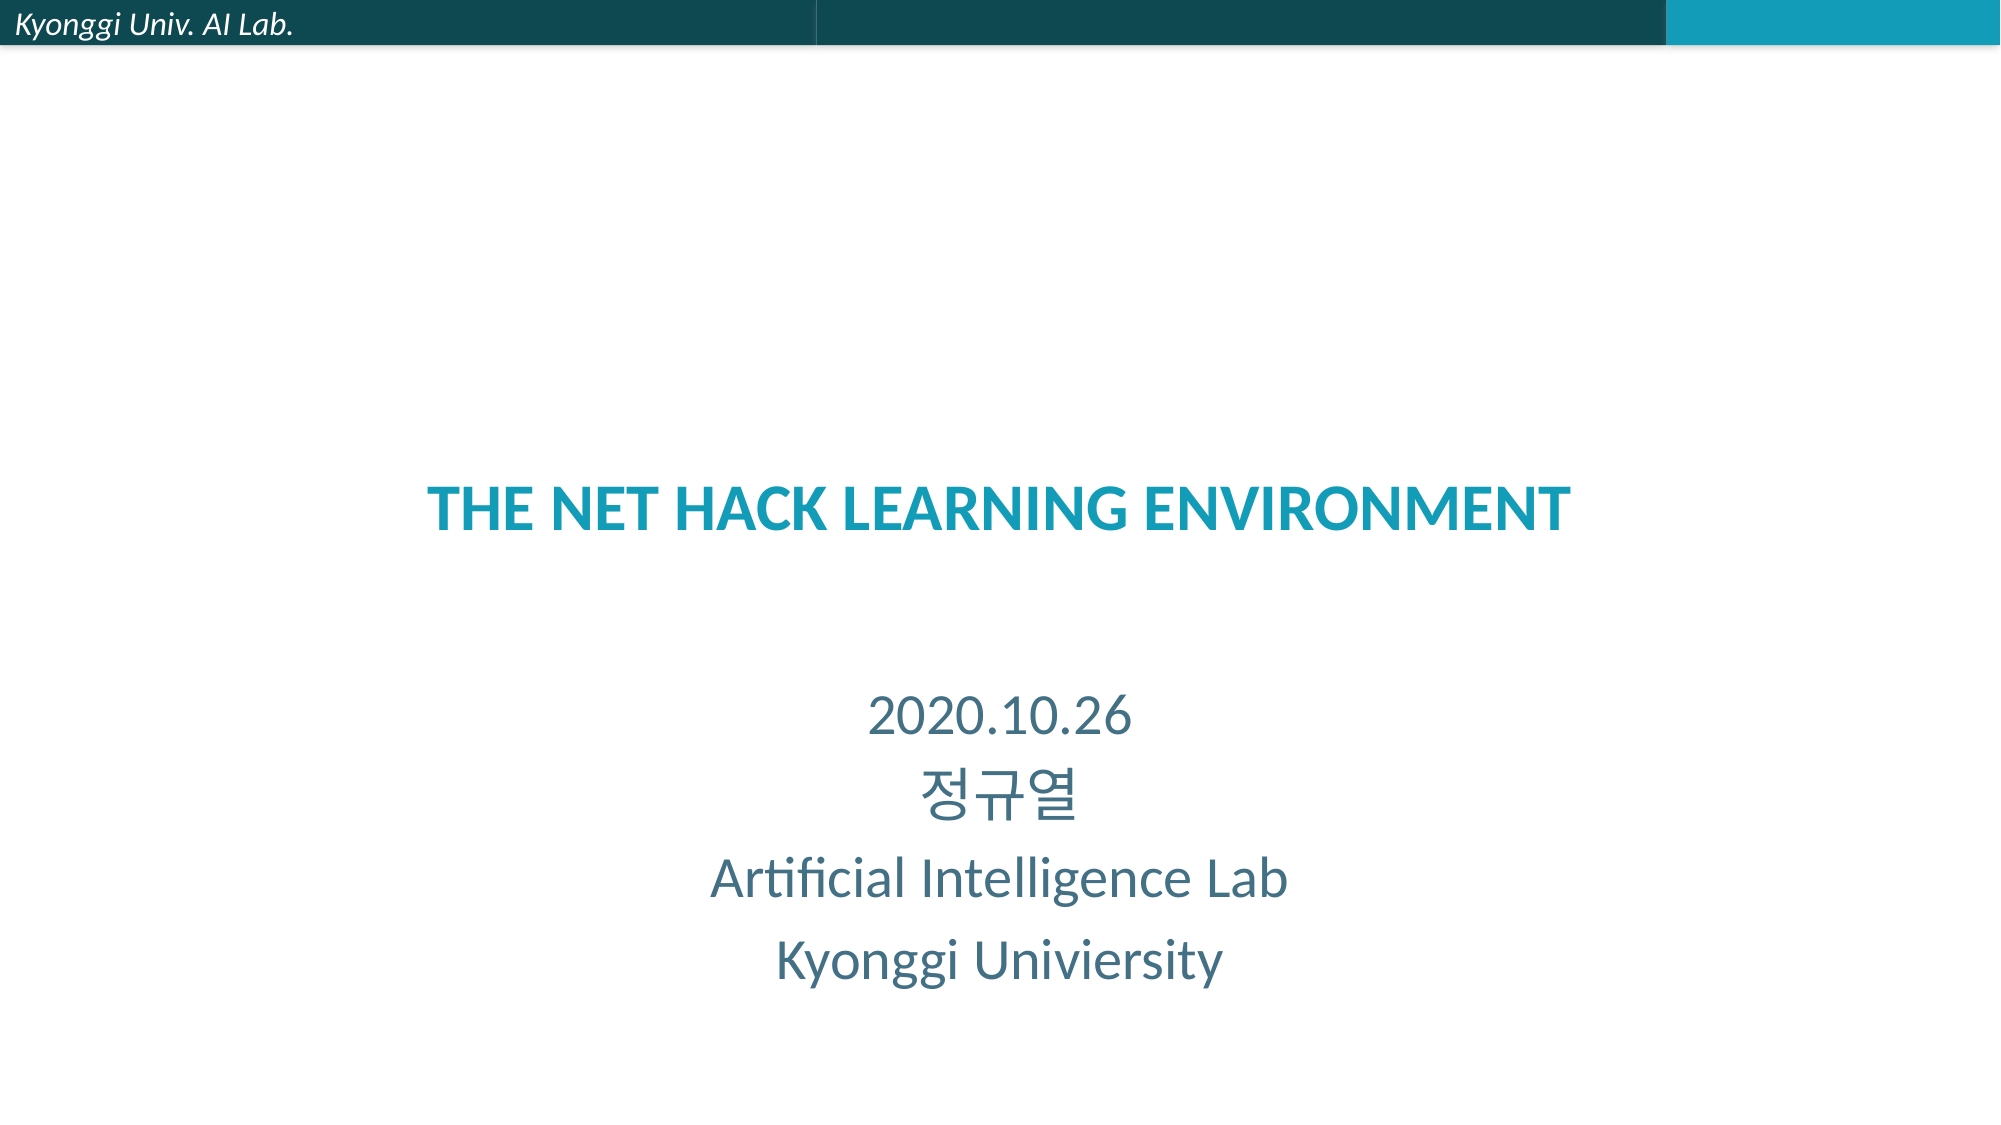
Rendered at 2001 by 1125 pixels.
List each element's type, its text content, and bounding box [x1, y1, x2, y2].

subtitle 2020.10.26 정규열 Artificial Intelligence Lab Kyonggi Univiersity [300, 668, 1700, 1057]
title The Net Hack Learning Environment [139, 456, 1861, 563]
